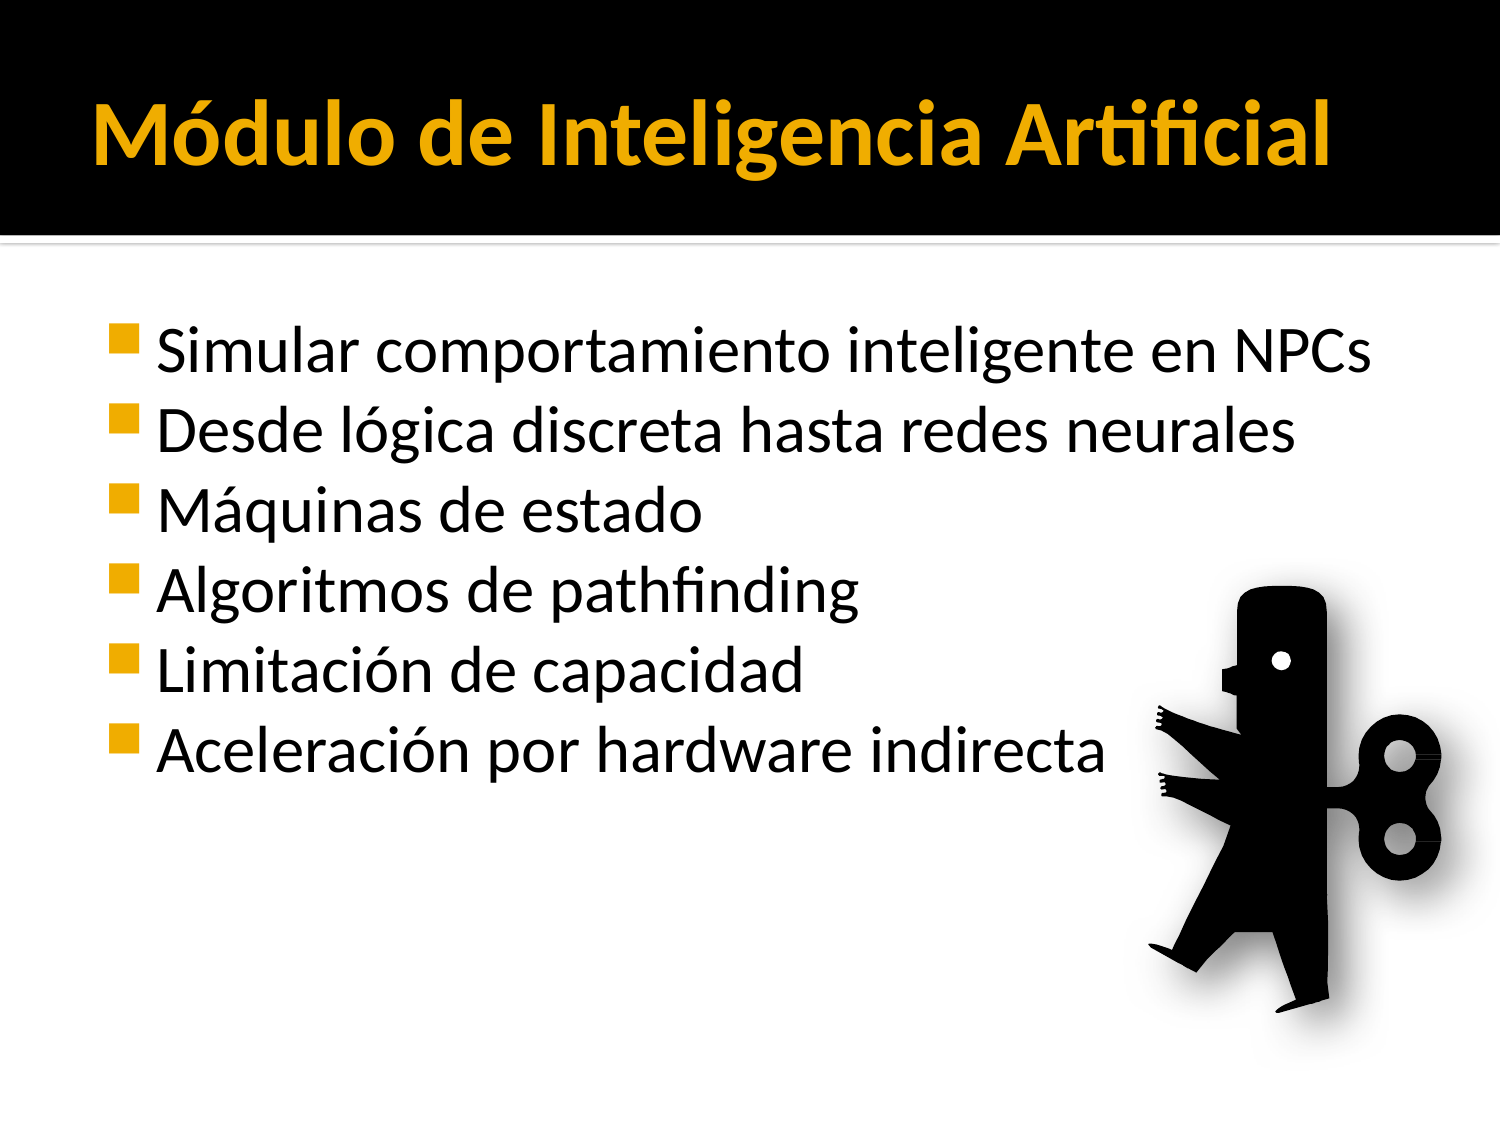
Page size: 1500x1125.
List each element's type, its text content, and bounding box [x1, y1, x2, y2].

title Módulo de Inteligencia Artificial [75, 25, 1425, 231]
list Simular comportamiento inteligente en NPCs Desde lógica discreta hasta redes neurales Máquinas de estado Algoritmos de pathfinding Limitación de capacidad Aceleración por hardware indirecta [75, 291, 1425, 1050]
picture [1148, 585, 1442, 1013]
